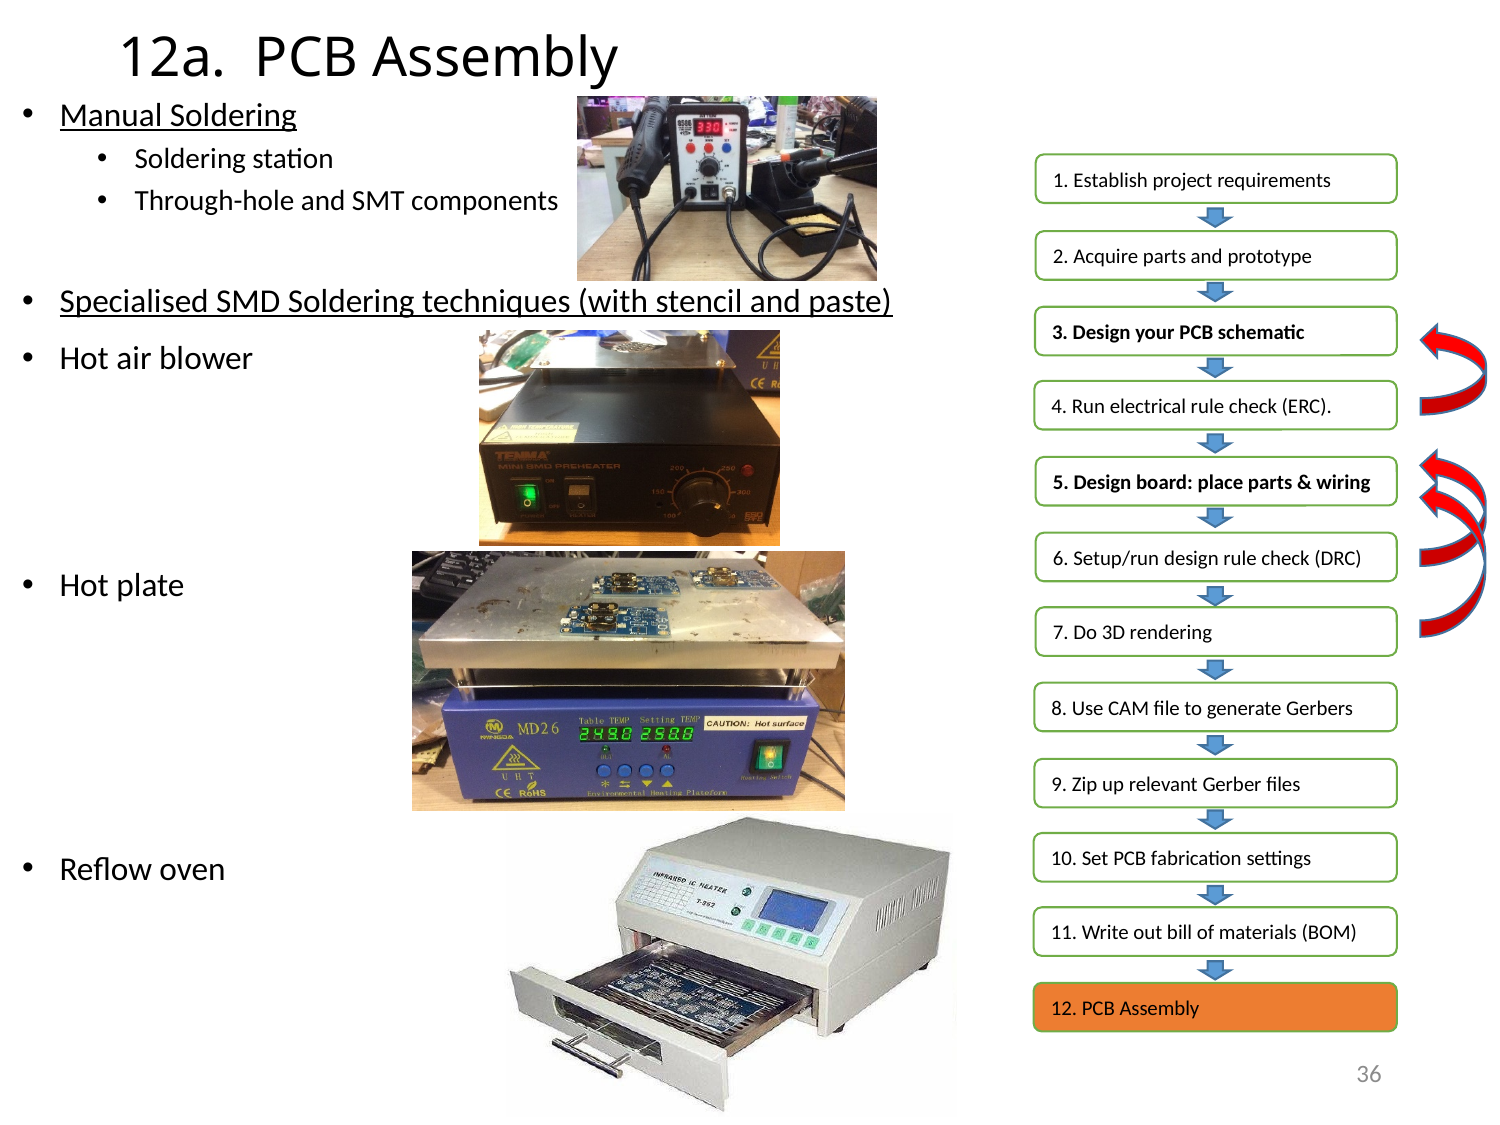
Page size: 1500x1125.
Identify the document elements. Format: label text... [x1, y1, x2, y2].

text_box 5. Design board: place parts & wiring [1041, 455, 1398, 507]
text_box 3. Design your PCB schematic [1041, 305, 1398, 357]
text_box 10. Set PCB fabrication settings [1041, 831, 1398, 883]
text_box [1418, 480, 1487, 638]
text_box [1196, 659, 1235, 681]
text_box 4. Run electrical rule check (ERC). [1041, 379, 1398, 431]
text_box 2. Acquire parts and prototype [1041, 230, 1398, 281]
text_box 9. Zip up relevant Gerber files [1041, 757, 1398, 809]
text_box [1196, 207, 1235, 228]
text_box [1196, 960, 1235, 981]
text_box [1196, 357, 1235, 379]
text_box 11. Write out bill of materials (BOM) [1041, 906, 1398, 957]
text_box [1419, 532, 1478, 567]
picture [479, 330, 780, 546]
text_box [1196, 586, 1235, 607]
text_box [1196, 809, 1235, 830]
text_box 8. Use CAM file to generate Gerbers [1041, 681, 1398, 733]
text_box [1196, 507, 1235, 529]
text_box [1196, 281, 1235, 303]
text_box 7. Do 3D rendering [1041, 606, 1398, 657]
text_box [1196, 433, 1235, 454]
list Manual Soldering Soldering station Through-hole and SMT components Specialised SMD Soldering techniques (with stencil and paste) Hot air blower Hot plate Reflow oven [7, 90, 1041, 1097]
slide_number 36 [1059, 1042, 1397, 1103]
text_box [1418, 448, 1487, 534]
text_box [1419, 322, 1488, 416]
title 12a. PCB Assembly [103, 21, 1397, 97]
text_box 1. Establish project requirements [1041, 153, 1398, 205]
text_box 6. Setup/run design rule check (DRC) [1041, 531, 1398, 583]
text_box 12. PCB Assembly [1041, 981, 1398, 1033]
picture [577, 96, 877, 281]
text_box [1196, 884, 1235, 906]
text_box [1196, 735, 1235, 756]
picture [412, 551, 957, 1117]
